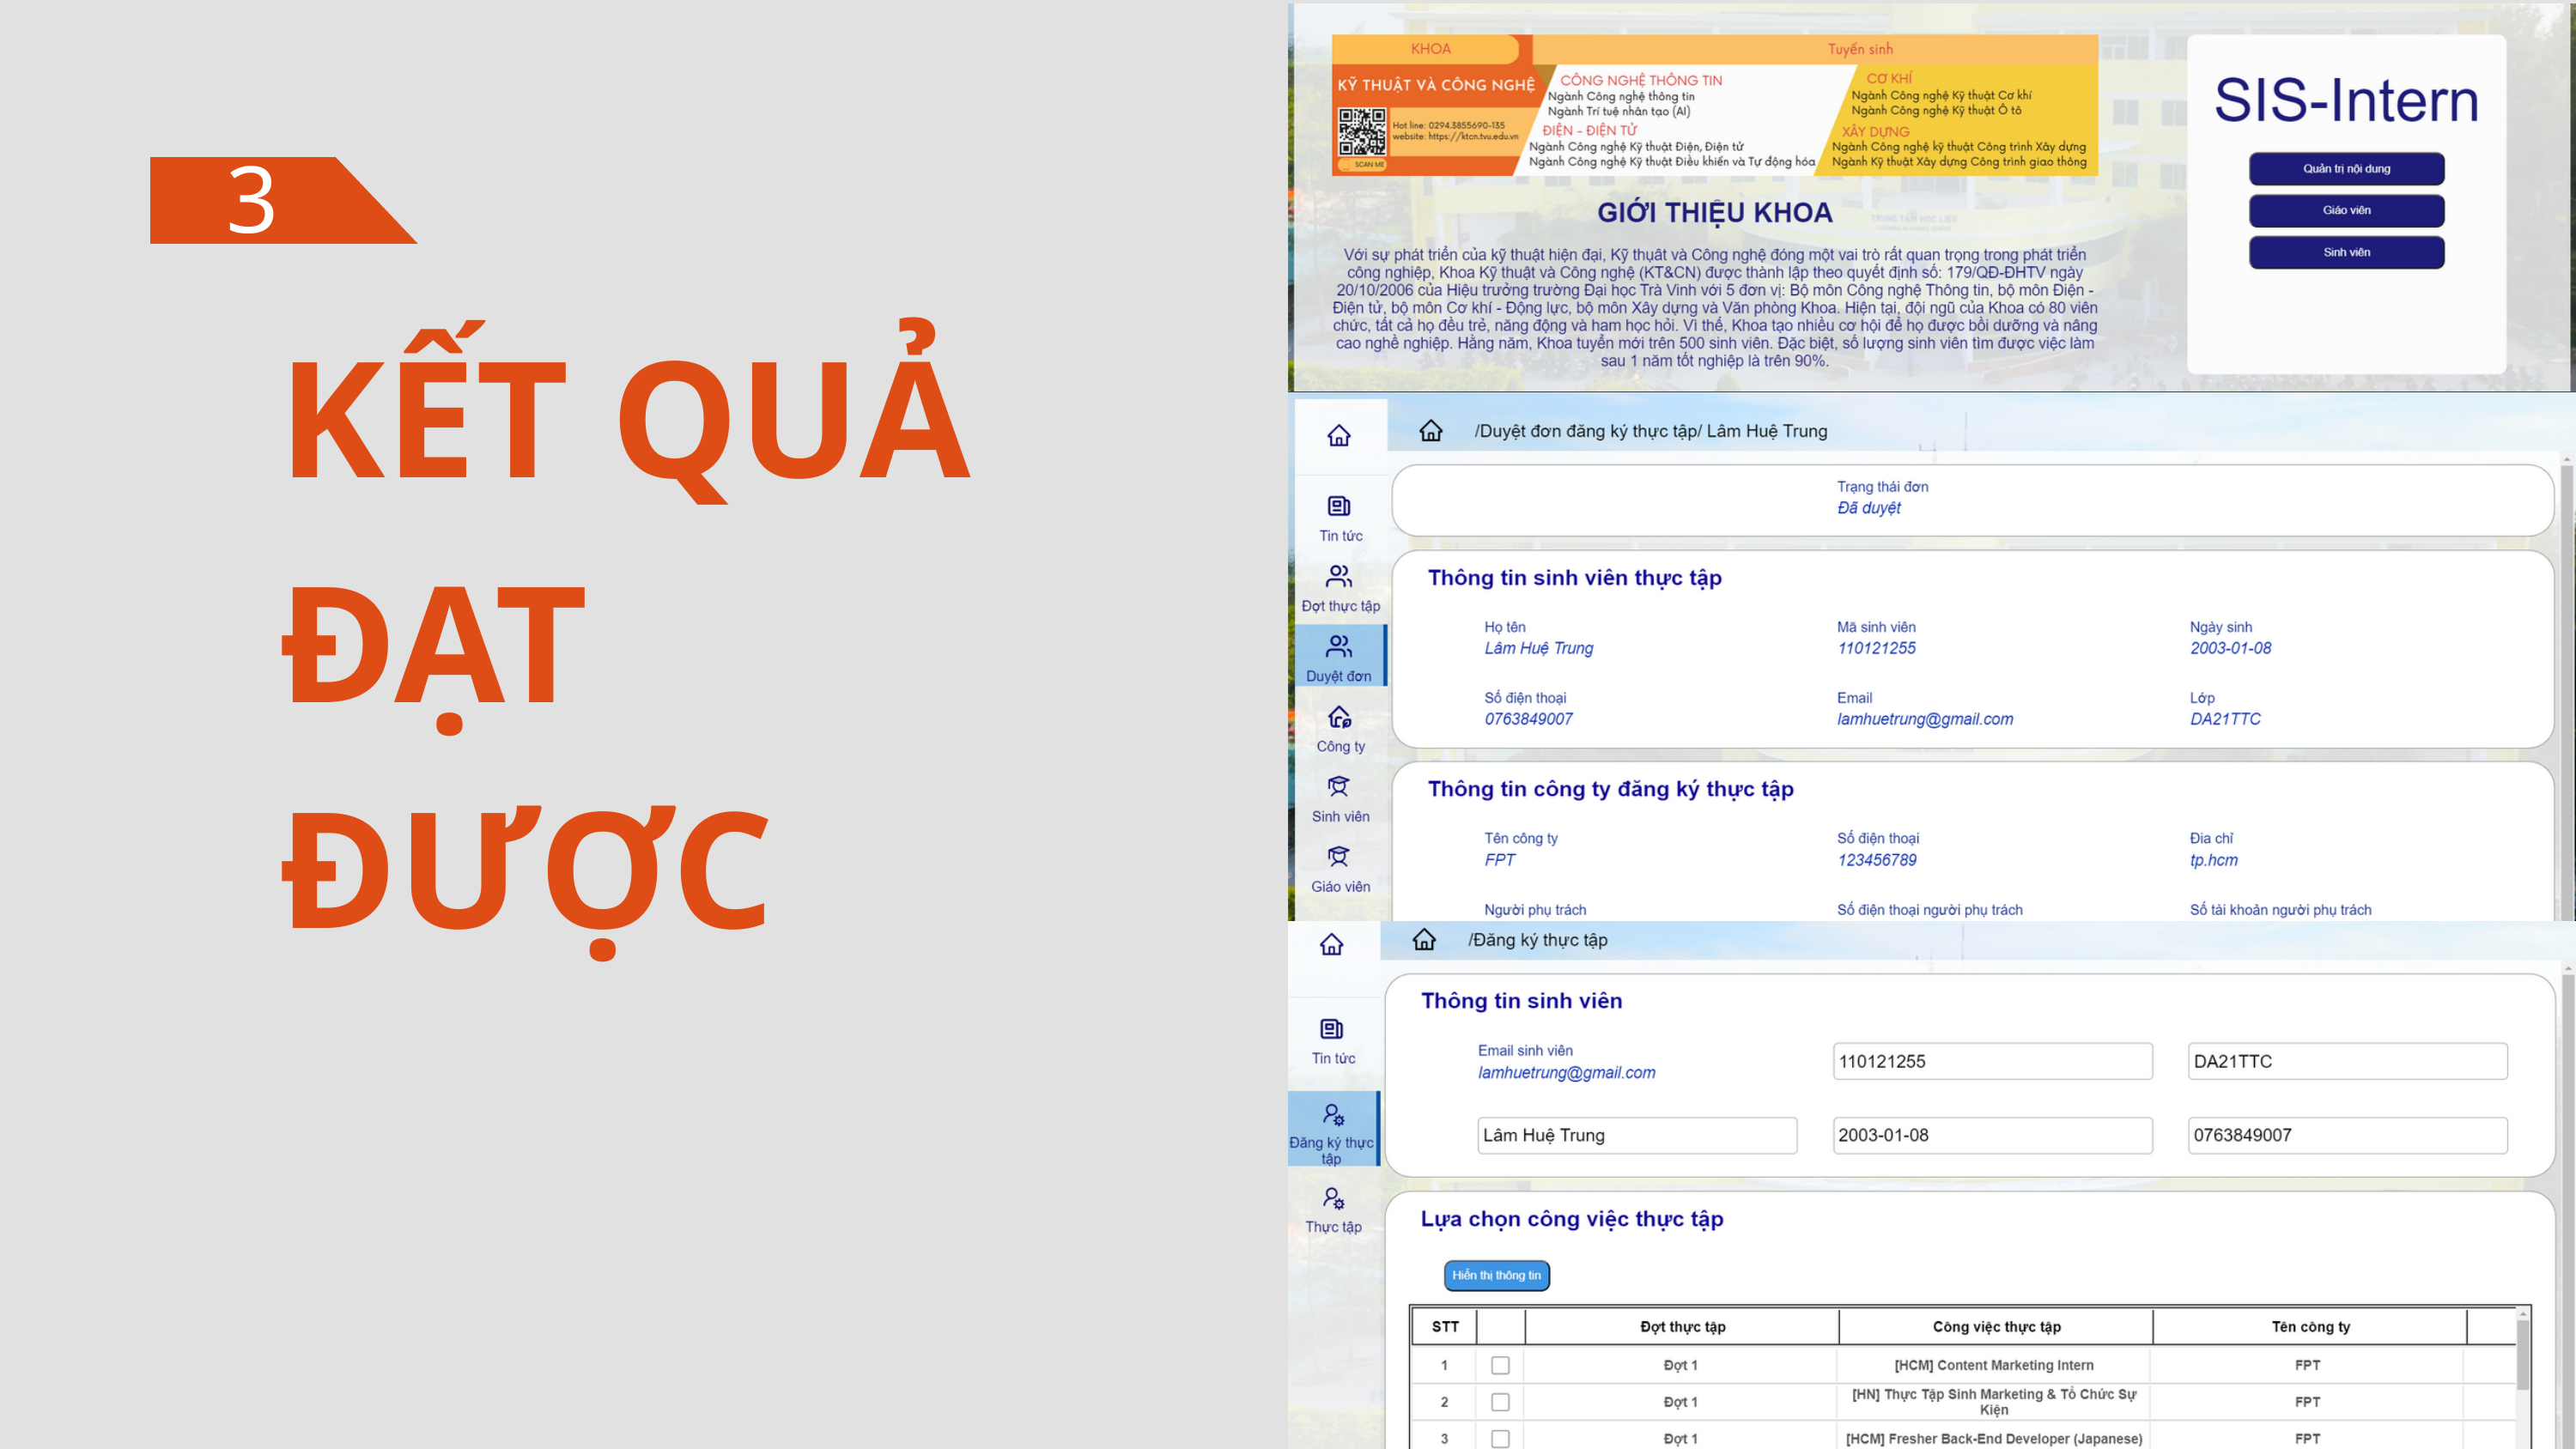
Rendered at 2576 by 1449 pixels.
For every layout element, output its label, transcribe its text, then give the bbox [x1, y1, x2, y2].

text_box [1287, 3, 2576, 391]
text_box KẾT QUẢ ĐẠT ĐƯỢC [279, 284, 1095, 961]
text_box [1287, 921, 2576, 1449]
text_box 3 [144, 159, 361, 252]
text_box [150, 156, 418, 244]
text_box [1287, 391, 2576, 921]
